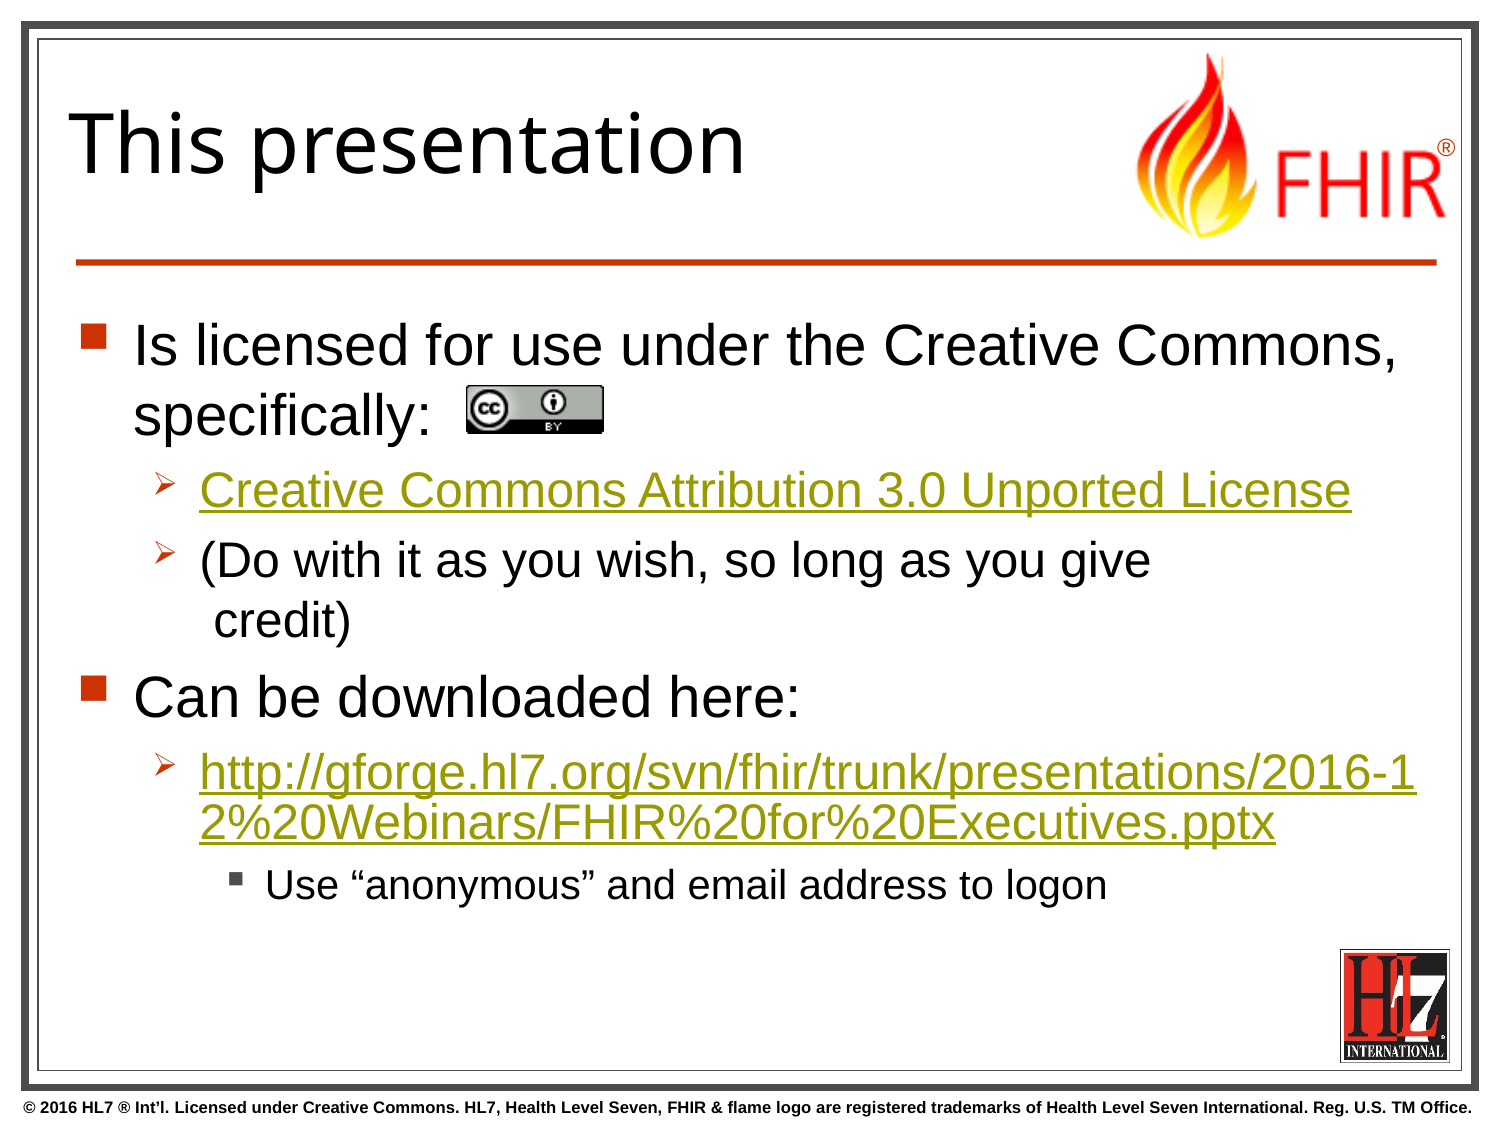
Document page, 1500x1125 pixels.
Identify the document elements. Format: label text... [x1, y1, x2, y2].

picture [1124, 42, 1458, 249]
picture [1340, 949, 1450, 1063]
list Is licensed for use under the Creative Commons, specifically: Creative Commons Attribution 3.0 Unported License (Do with it as you wish, so long as you give credit) Can be downloaded here: http://gforge.hl7.org/svn/fhir/trunk/presentations/2016-12%20Webinars/FHIR%20for%20Executives.pptx Use “anonymous” and email address to logon [62, 299, 1438, 1059]
picture [466, 385, 605, 434]
title This presentation [53, 54, 1128, 244]
